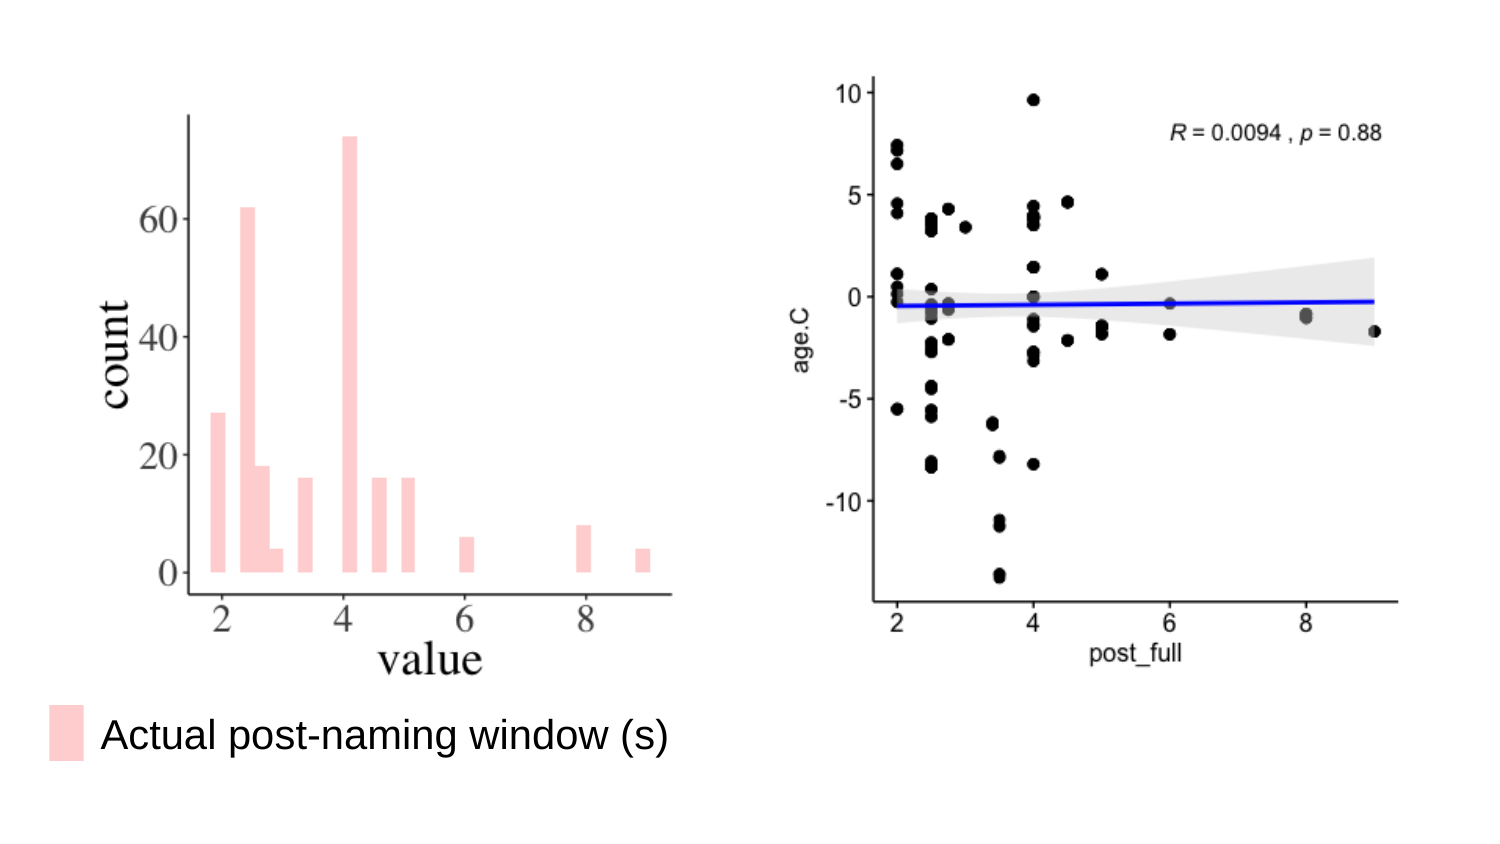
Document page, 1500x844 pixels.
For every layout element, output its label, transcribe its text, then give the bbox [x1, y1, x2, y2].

picture [778, 64, 1411, 680]
picture [49, 704, 86, 761]
picture [85, 104, 683, 686]
text_box Actual post-naming window (s) [85, 692, 854, 772]
